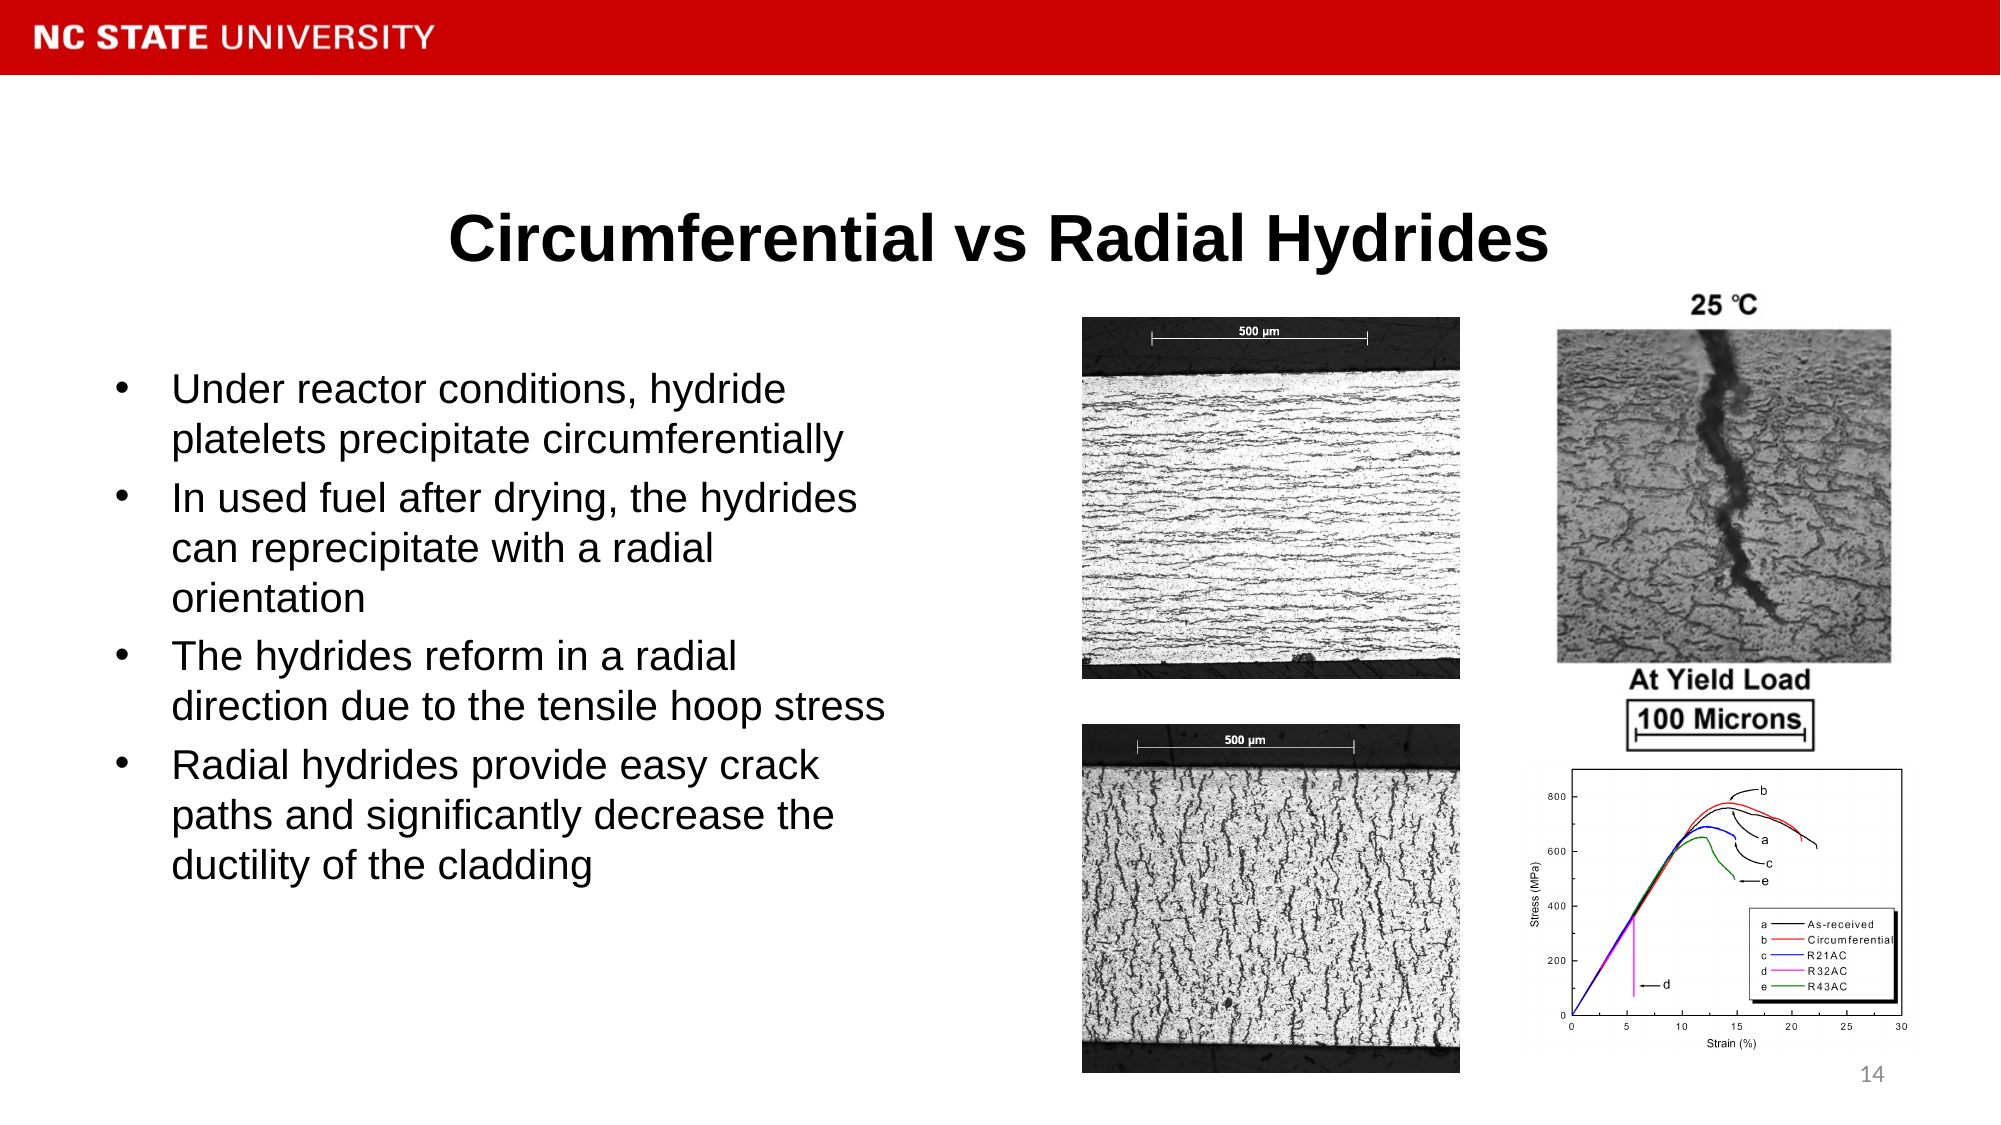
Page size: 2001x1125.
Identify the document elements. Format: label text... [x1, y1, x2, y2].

slide_number 14 [1433, 1042, 1900, 1103]
picture [1081, 317, 1460, 679]
picture [0, 0, 2000, 75]
list Under reactor conditions, hydride platelets precipitate circumferentially In used fuel after drying, the hydrides can reprecipitate with a radial orientation The hydrides reform in a radial direction due to the tensile hoop stress Radial hydrides provide easy crack paths and significantly decrease the ductility of the cladding [99, 354, 918, 1005]
picture [1081, 724, 1460, 1073]
picture [1524, 284, 1917, 1058]
title Circumferential vs Radial Hydrides [99, 147, 1900, 323]
